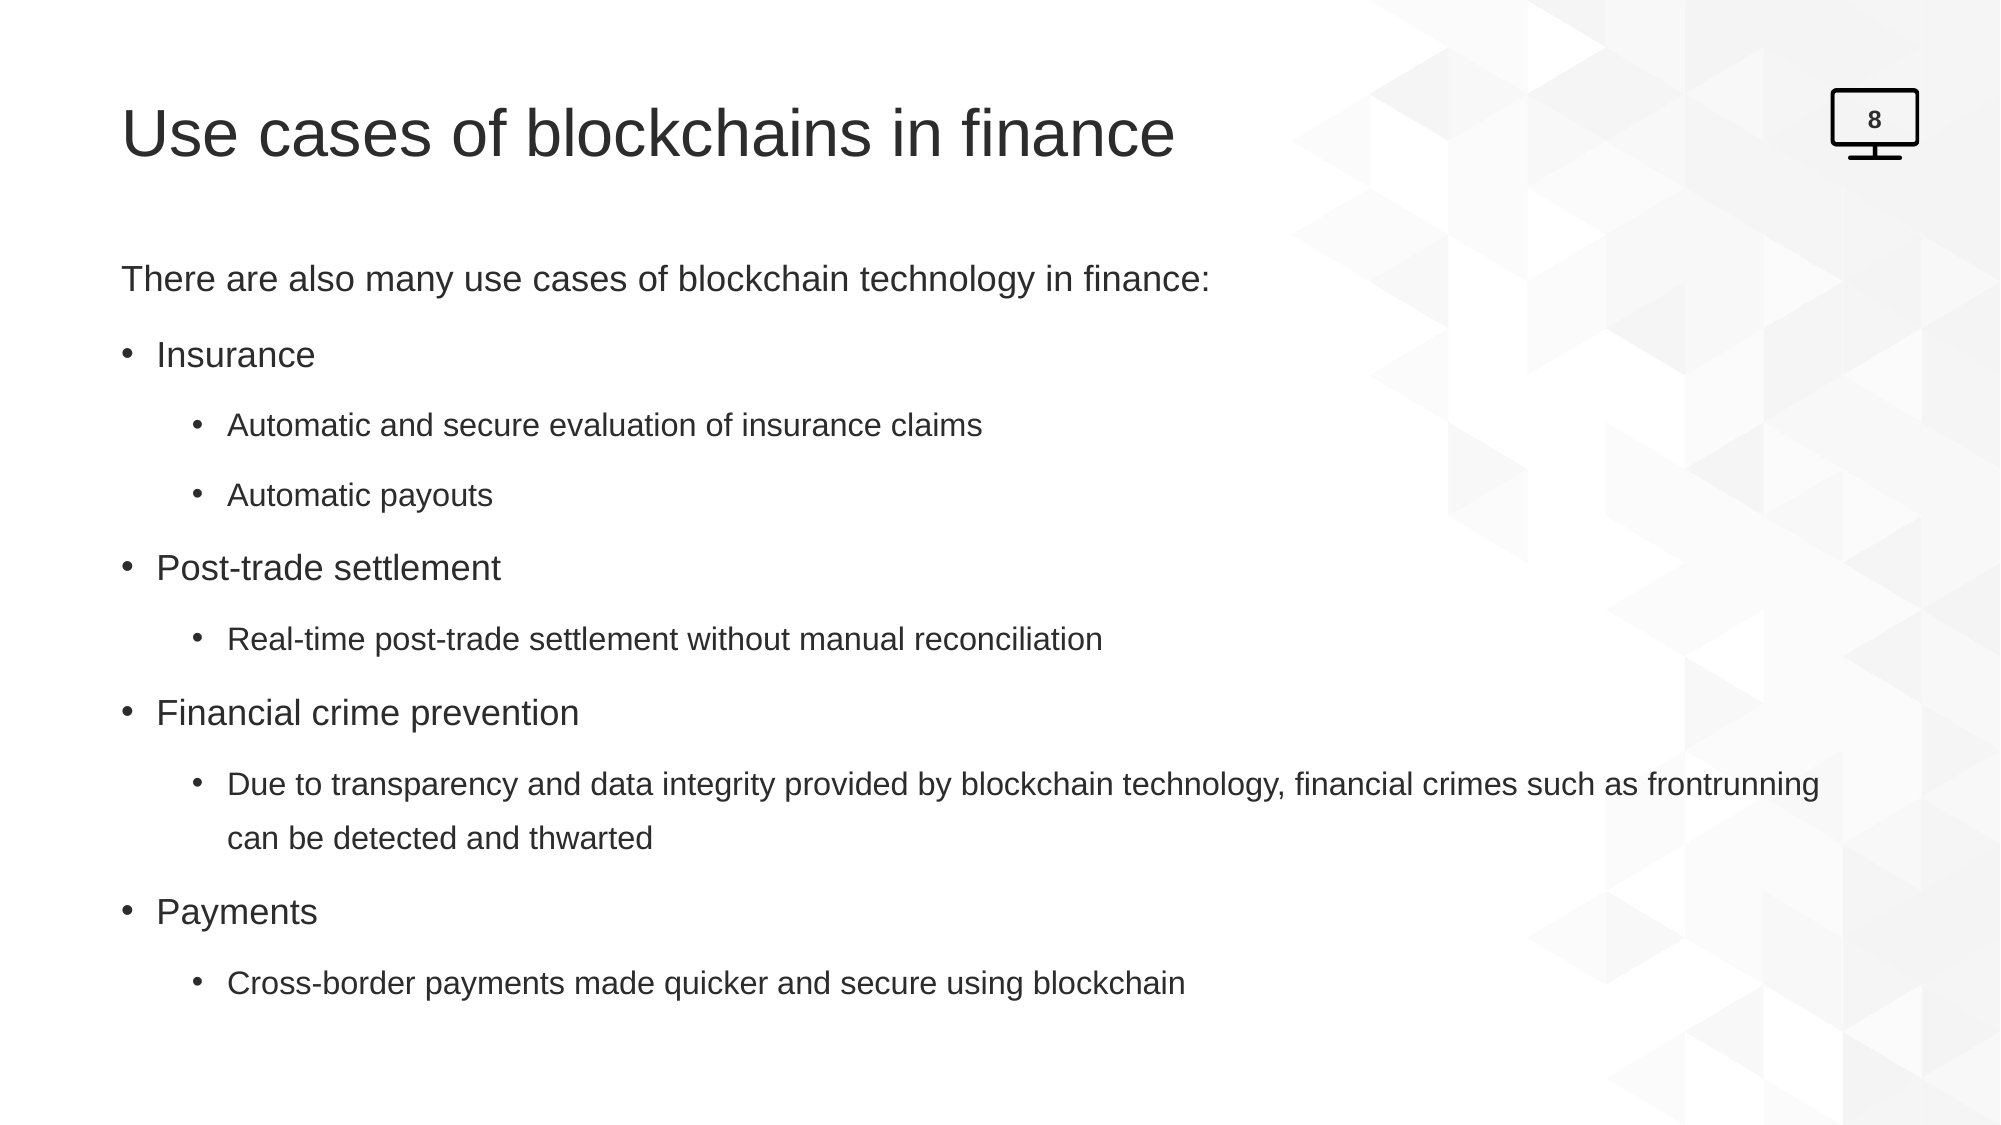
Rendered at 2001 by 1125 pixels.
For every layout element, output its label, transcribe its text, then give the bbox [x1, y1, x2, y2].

picture [1291, 0, 2000, 1125]
slide_number 8 [1830, 94, 1920, 142]
title Use cases of blockchains in finance [106, 59, 1760, 201]
list There are also many use cases of blockchain technology in finance: Insurance Automatic and secure evaluation of insurance claims Automatic payouts Post-trade settlement Real-time post-trade settlement without manual reconciliation Financial crime prevention Due to transparency and data integrity provided by blockchain technology, financial crimes such as frontrunning can be detected and thwarted Payments Cross-border payments made quicker and secure using blockchain [106, 230, 1878, 1010]
